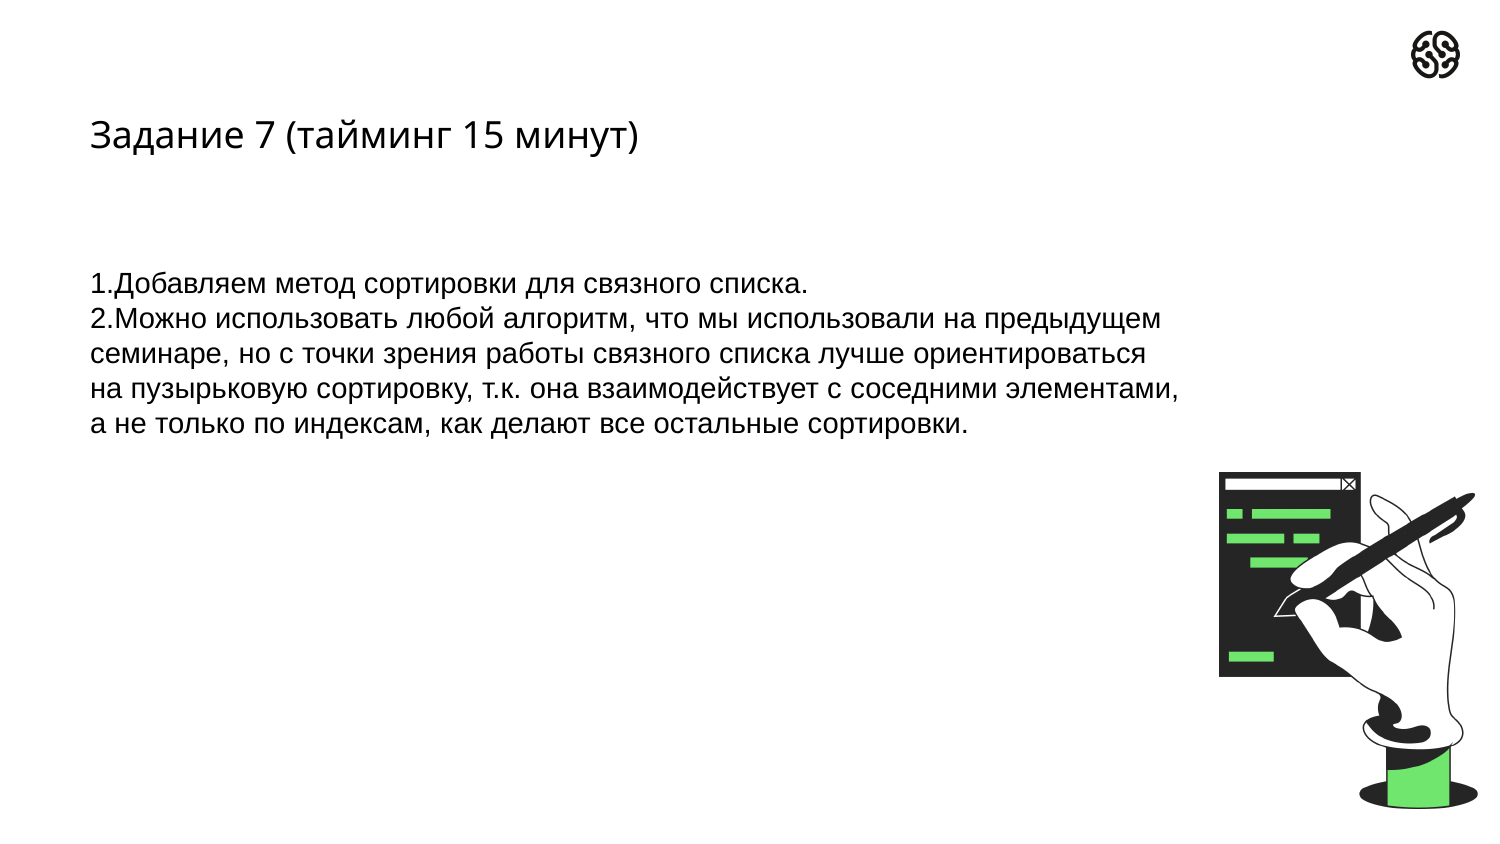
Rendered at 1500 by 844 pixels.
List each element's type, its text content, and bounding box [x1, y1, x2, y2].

title Задание 7 (тайминг 15 минут) [90, 15, 1413, 157]
picture [1413, 30, 1460, 79]
picture [1219, 472, 1478, 809]
subtitle Добавляем метод сортировки для связного списка. Можно использовать любой алгоритм, что мы использовали на предыдущем семинаре, но с точки зрения работы связного списка лучше ориентироваться на пузырьковую сортировку, т.к. она взаимодействует с соседними элементами, а не только по индексам, как делают все остальные сортировки. [90, 107, 1188, 597]
